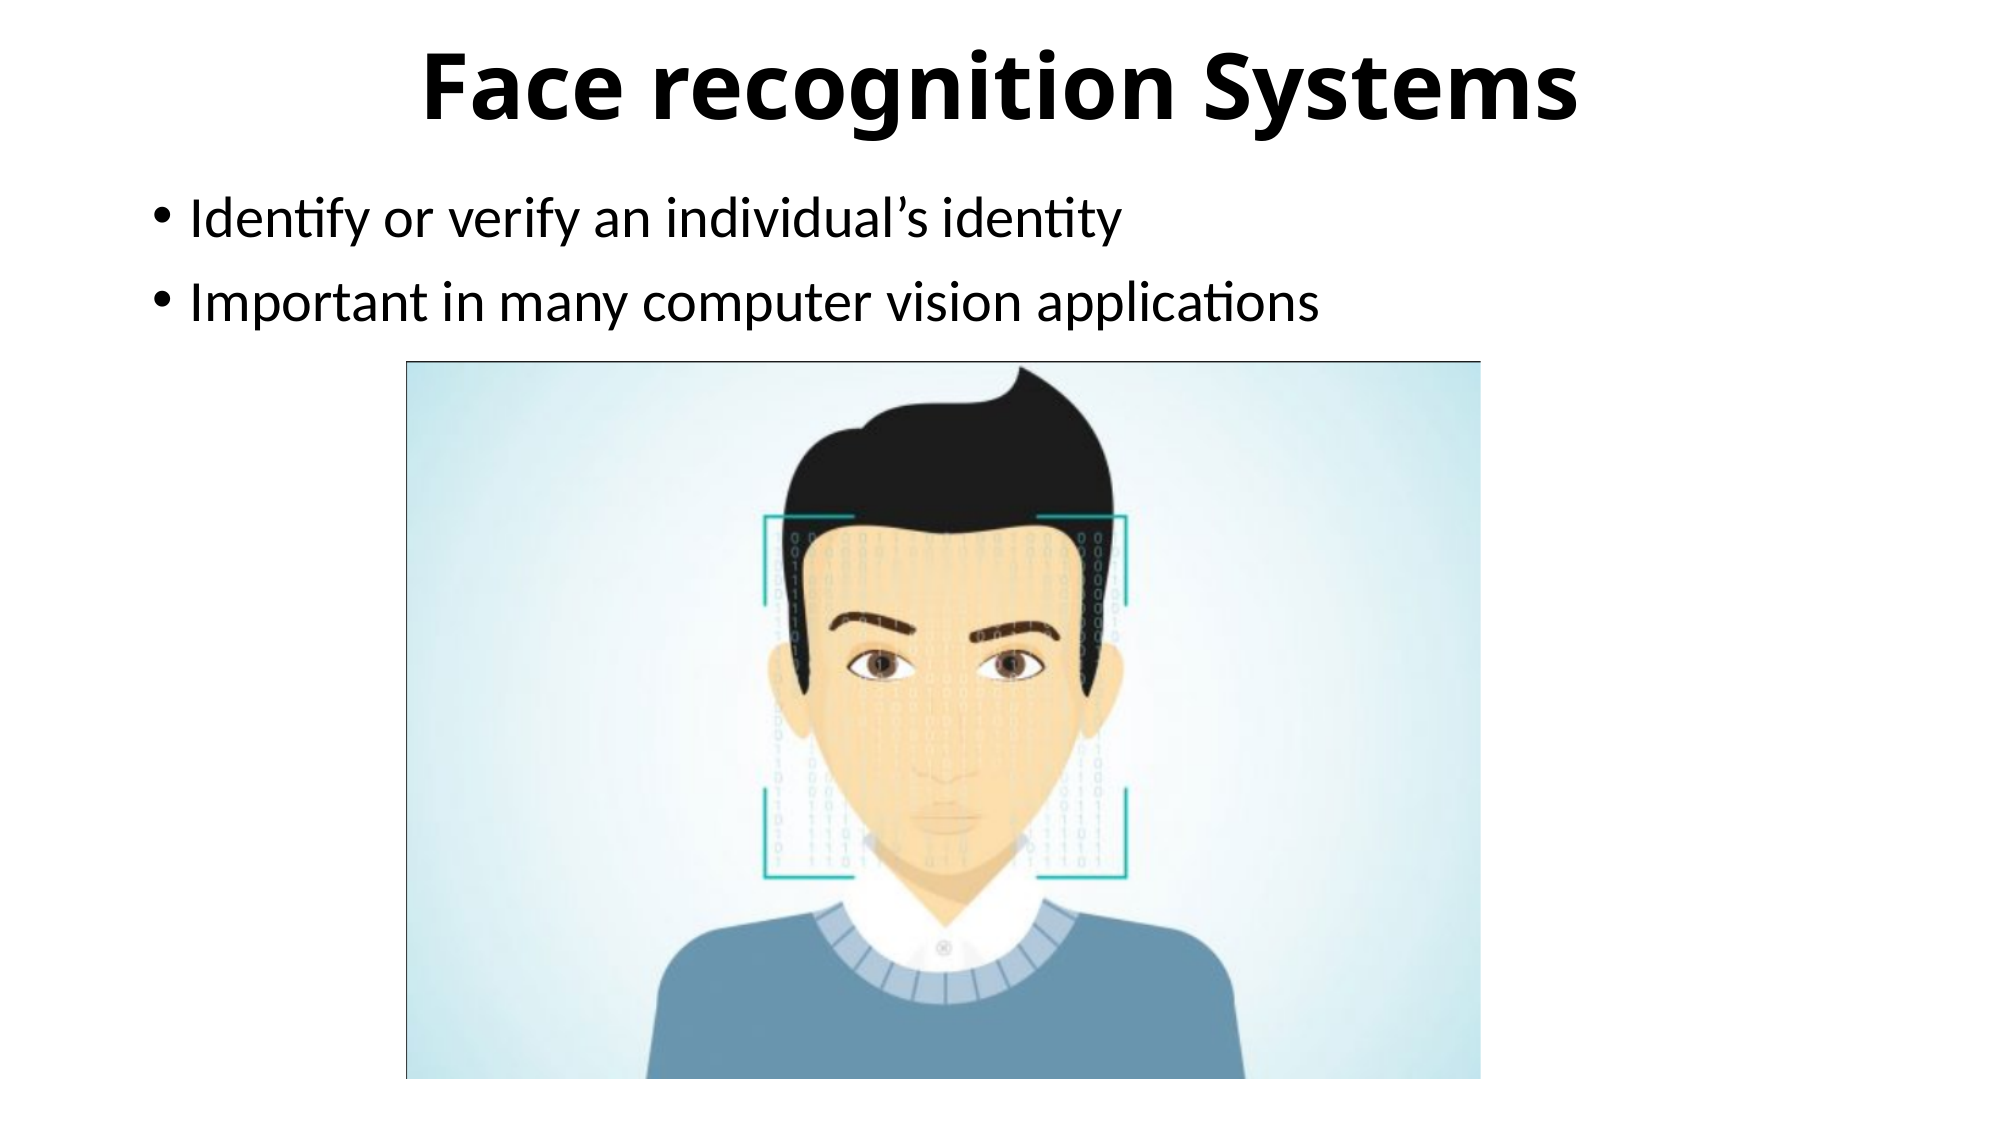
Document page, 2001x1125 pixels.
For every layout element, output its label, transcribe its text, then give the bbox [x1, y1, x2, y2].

list Identify or verify an individual’s identity Important in many computer vision applications [137, 179, 1863, 362]
picture [405, 361, 1481, 1079]
title Face recognition Systems [137, 20, 1863, 160]
